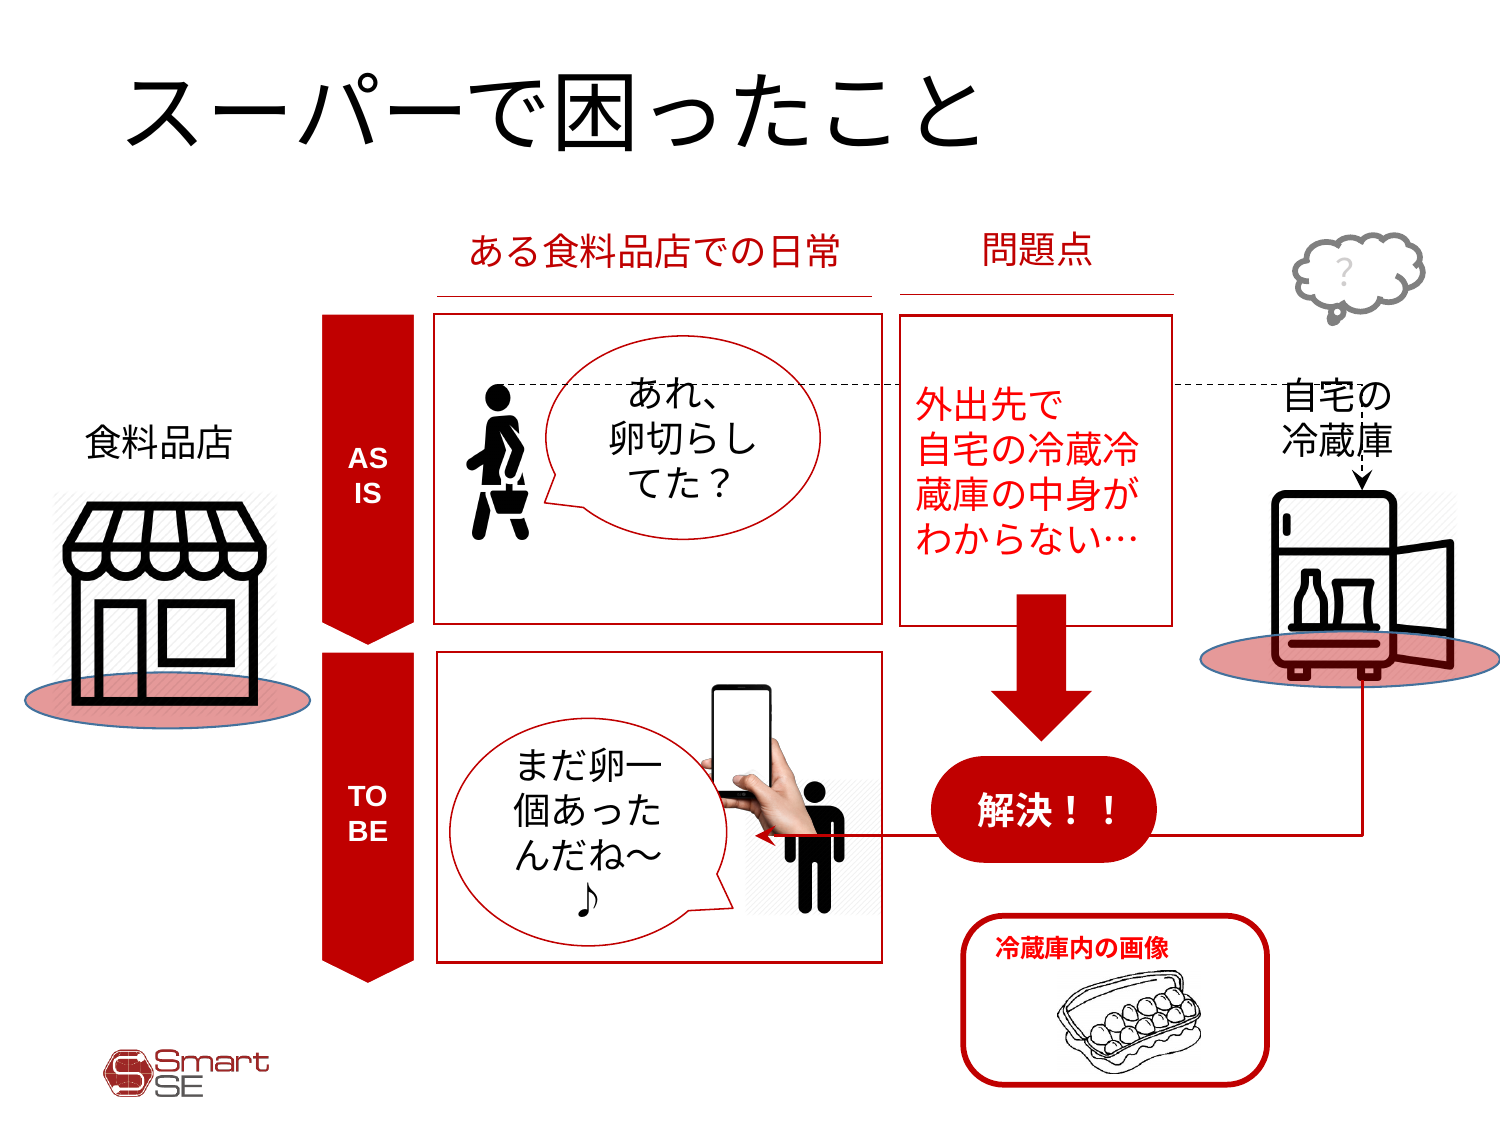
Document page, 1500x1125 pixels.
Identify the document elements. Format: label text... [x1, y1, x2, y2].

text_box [320, 597, 1500, 1085]
picture [103, 1049, 269, 1097]
text_box 自宅の 冷蔵庫 [1266, 364, 1409, 470]
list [51, 490, 278, 717]
text_box 食料品店 [69, 411, 250, 472]
text_box [23, 681, 312, 730]
text_box [433, 313, 876, 597]
text_box ？ [1293, 234, 1424, 325]
text_box 問題点 [983, 218, 1175, 279]
text_box 外出先で 自宅の冷蔵冷蔵庫の中身がわからない… [983, 314, 1173, 597]
picture [1267, 490, 1458, 597]
text_box ある食料品店での日常 [437, 220, 873, 281]
text_box あれ、 卵切らしてた？ [566, 335, 821, 540]
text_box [876, 4, 983, 597]
title スーパーで困ったこと [983, 59, 1397, 278]
text_box AS IS [319, 312, 416, 624]
title スーパーで困ったこと [103, 59, 876, 278]
picture [425, 384, 570, 540]
